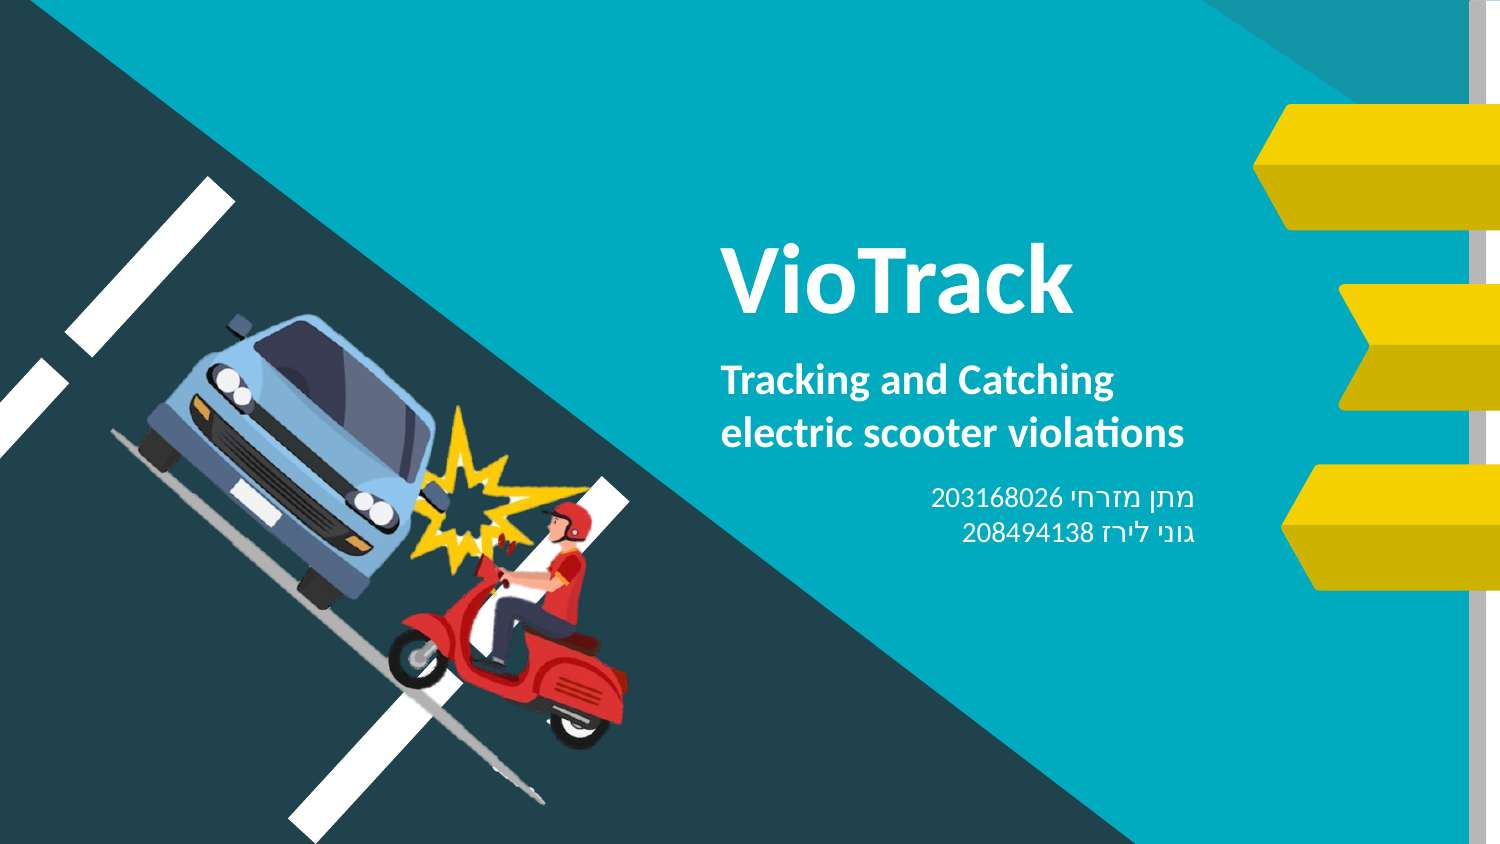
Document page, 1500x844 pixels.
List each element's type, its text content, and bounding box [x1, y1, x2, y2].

title VioTrack Tracking and Catching electric scooter violations [705, 134, 1211, 470]
picture [23, 76, 865, 844]
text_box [0, 279, 282, 442]
text_box מתן מזרחי 203168026 גוני לירז 208494138 [819, 470, 1211, 556]
